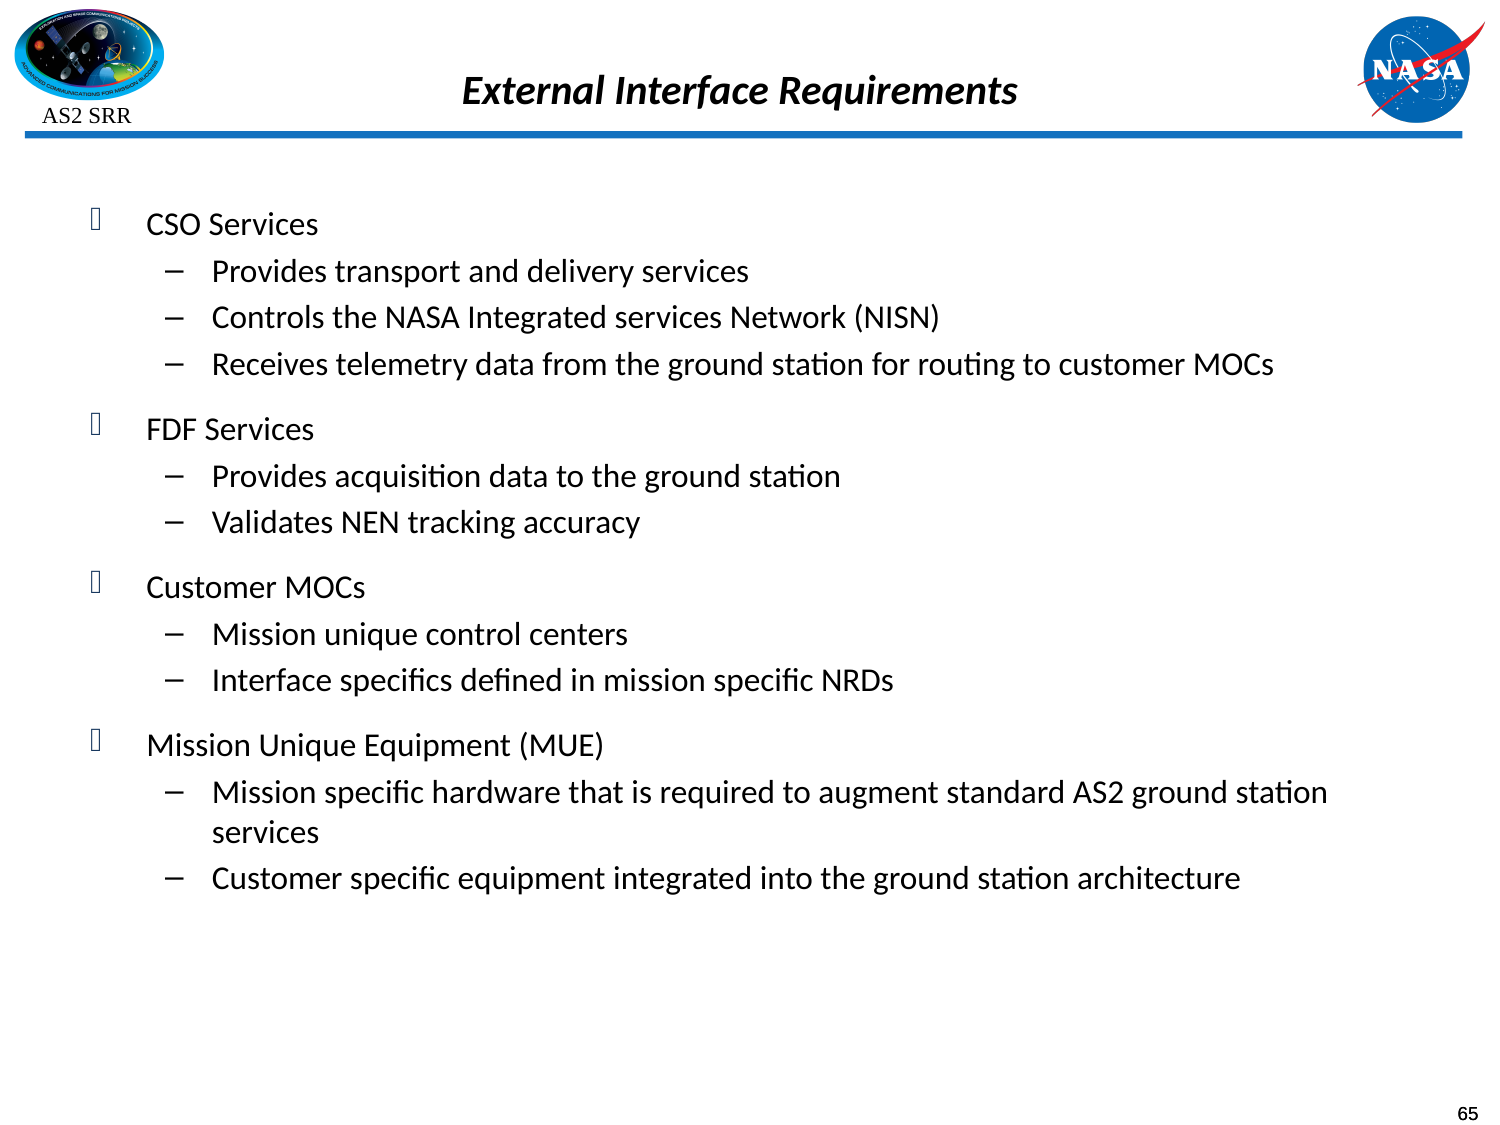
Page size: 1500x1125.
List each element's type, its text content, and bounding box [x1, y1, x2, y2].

picture [0, 4, 174, 106]
picture [1340, 3, 1500, 137]
list CSO Services Provides transport and delivery services Controls the NASA Integrated services Network (NISN) Receives telemetry data from the ground station for routing to customer MOCs FDF Services Provides acquisition data to the ground station Validates NEN tracking accuracy Customer MOCs Mission unique control centers Interface specifics defined in mission specific NRDs Mission Unique Equipment (MUE) Mission specific hardware that is required to augment standard AS2 ground station services Customer specific equipment integrated into the ground station architecture [74, 194, 1426, 1013]
title External Interface Requirements [199, 19, 1281, 121]
